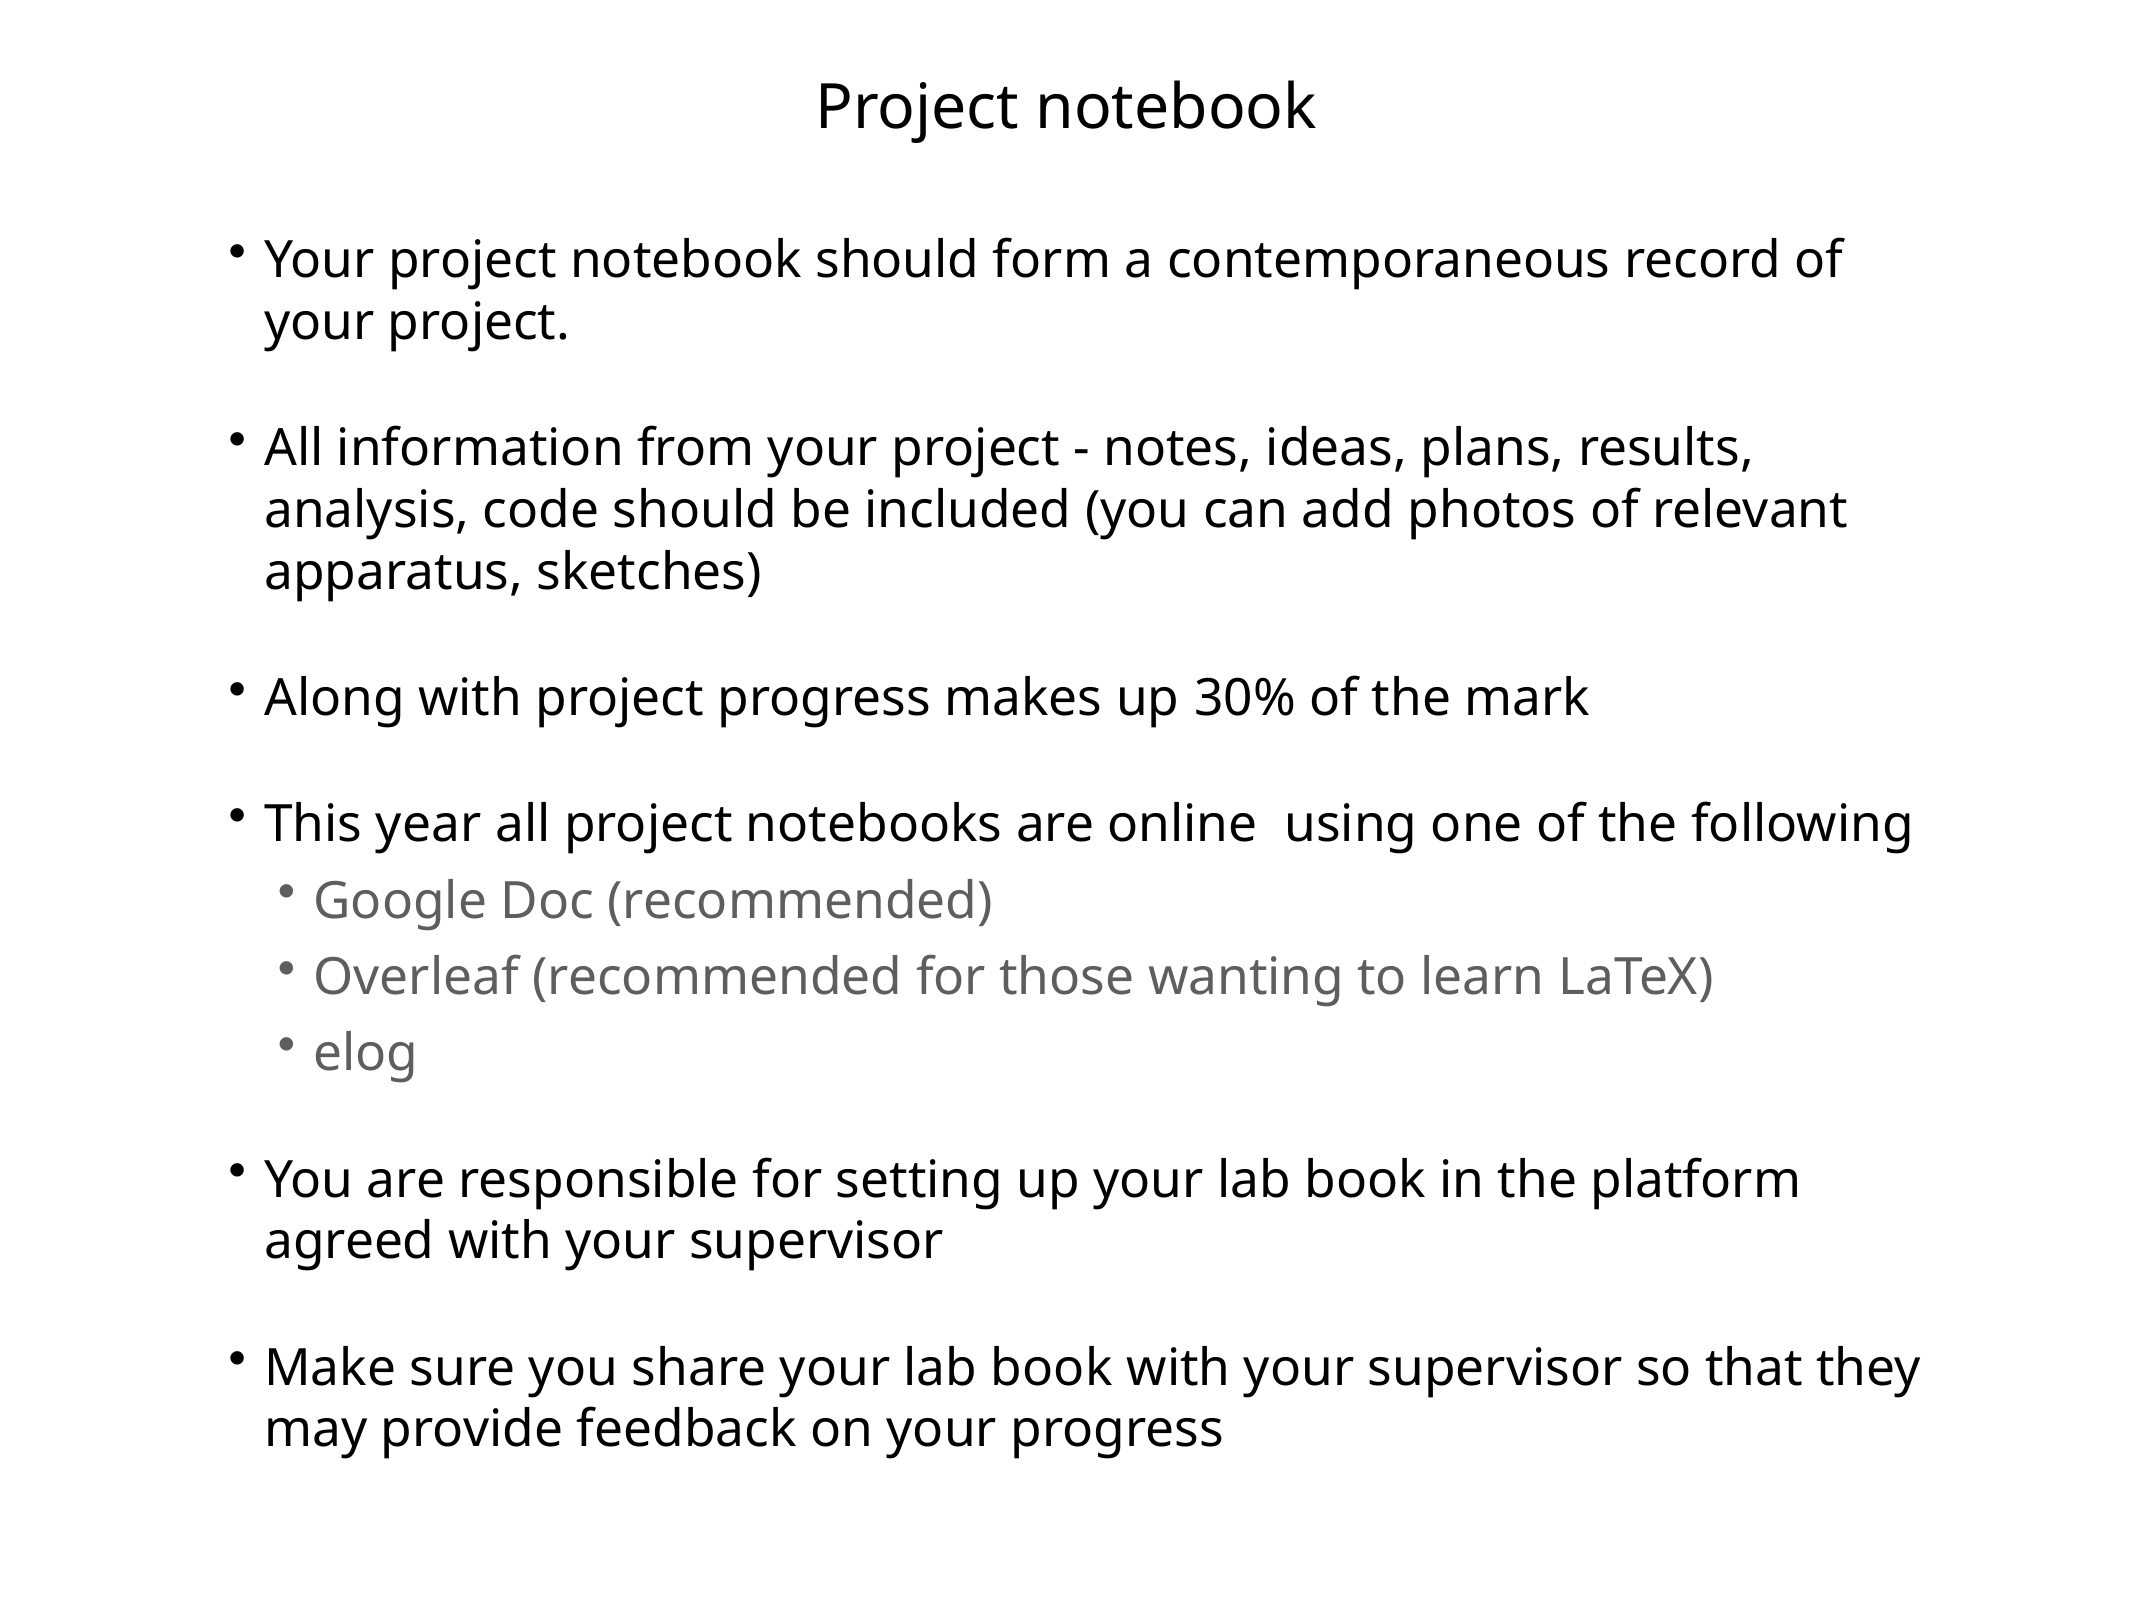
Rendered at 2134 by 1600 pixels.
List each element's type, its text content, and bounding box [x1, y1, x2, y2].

title Project notebook [155, 41, 1978, 166]
list Your project notebook should form a contemporaneous record of your project. All information from your project - notes, ideas, plans, results, analysis, code should be included (you can add photos of relevant apparatus, sketches) Along with project progress makes up 30% of the mark This year all project notebooks are online using one of the following Google Doc (recommended) Overleaf (recommended for those wanting to learn LaTeX) elog You are responsible for setting up your lab book in the platform agreed with your supervisor Make sure you share your lab book with your supervisor so that they may provide feedback on your progress [219, 217, 1963, 1431]
